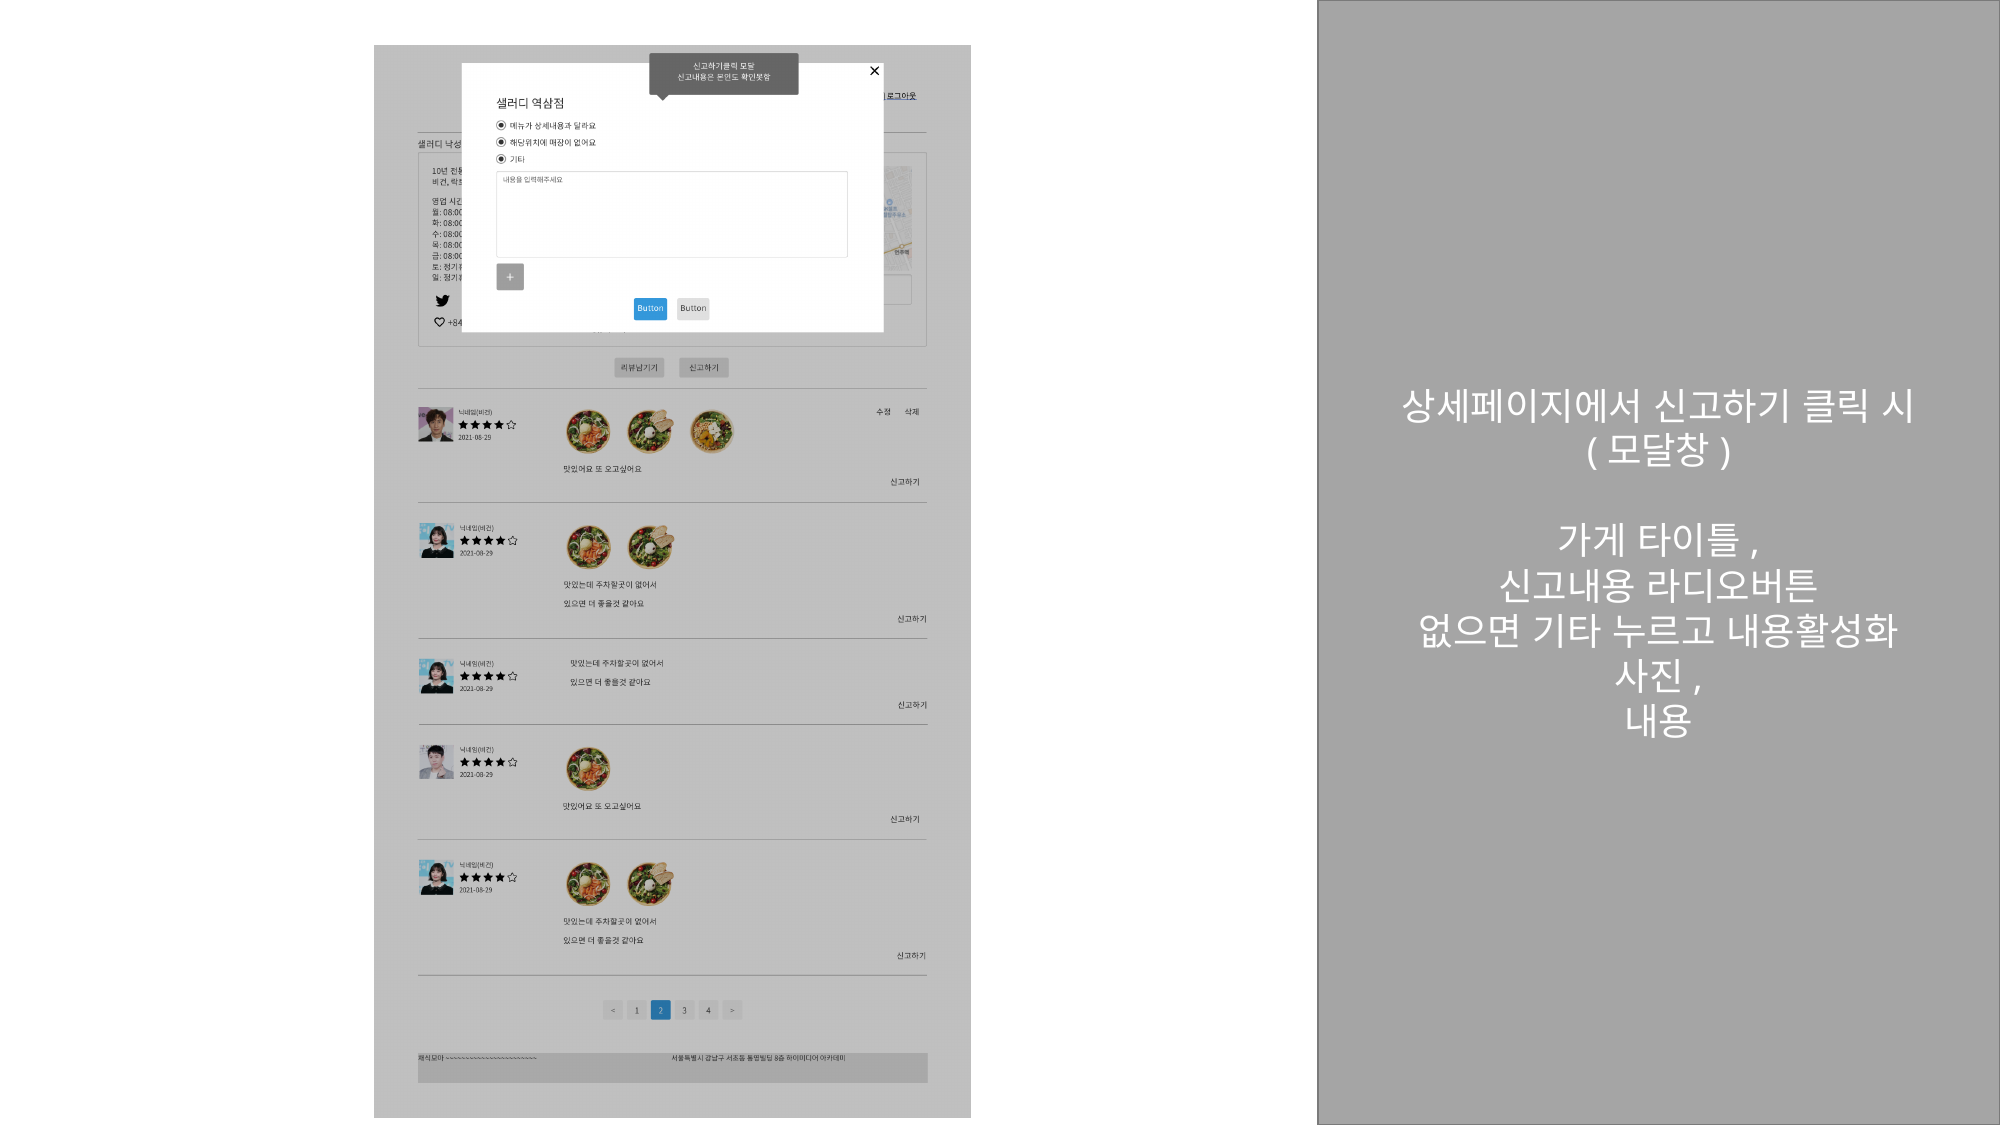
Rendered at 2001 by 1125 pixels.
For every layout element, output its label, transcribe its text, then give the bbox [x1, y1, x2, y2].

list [374, 45, 971, 1118]
text_box 상세페이지에서 신고하기 클릭 시 (모달창) 가게 타이틀, 신고내용 라디오버튼 없으면 기타 누르고 내용활성화 사진, 내용 [1317, 0, 2000, 1125]
